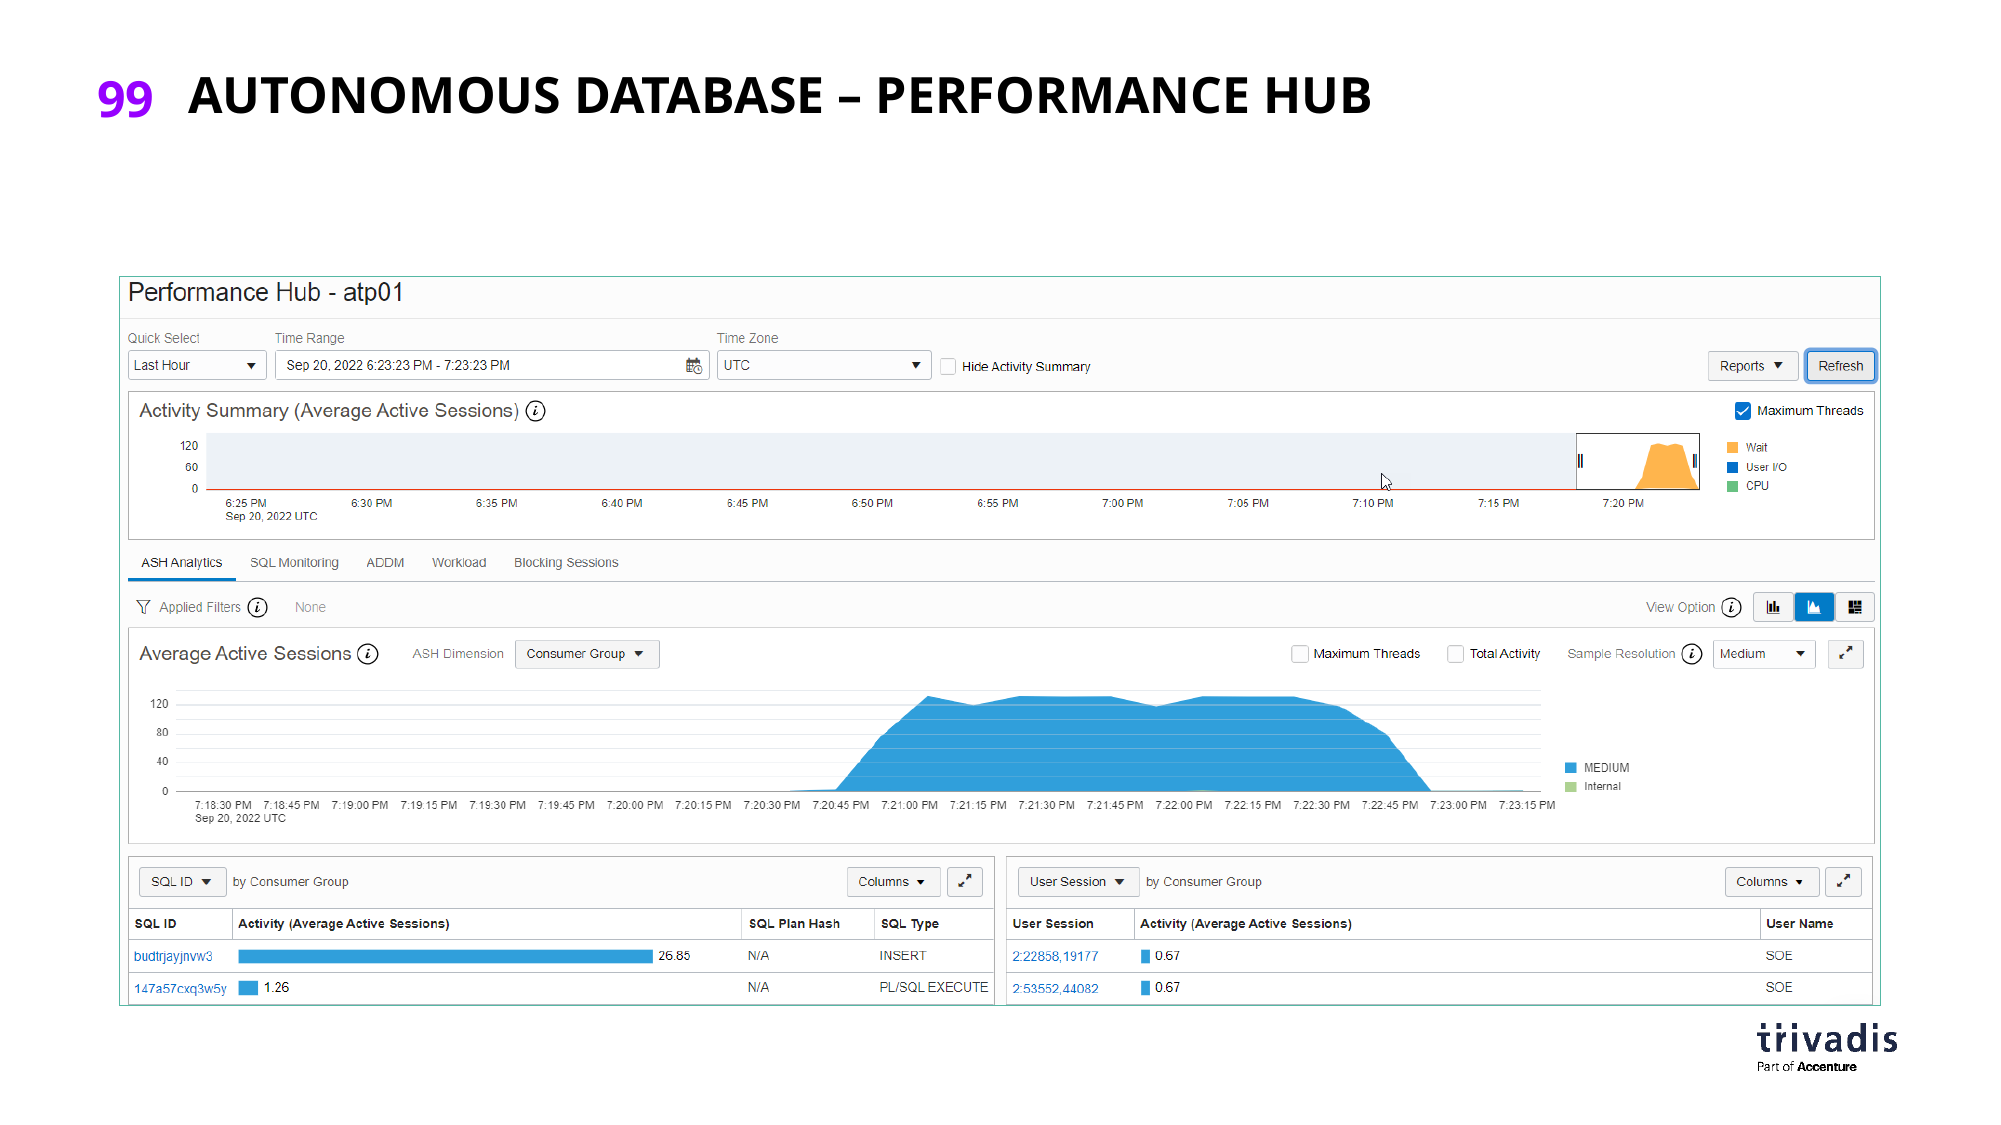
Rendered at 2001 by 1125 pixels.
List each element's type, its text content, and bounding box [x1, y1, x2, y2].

picture [1757, 1023, 1897, 1071]
picture [118, 276, 1881, 1006]
title Autonomous Database – performance hub [170, 63, 1933, 136]
